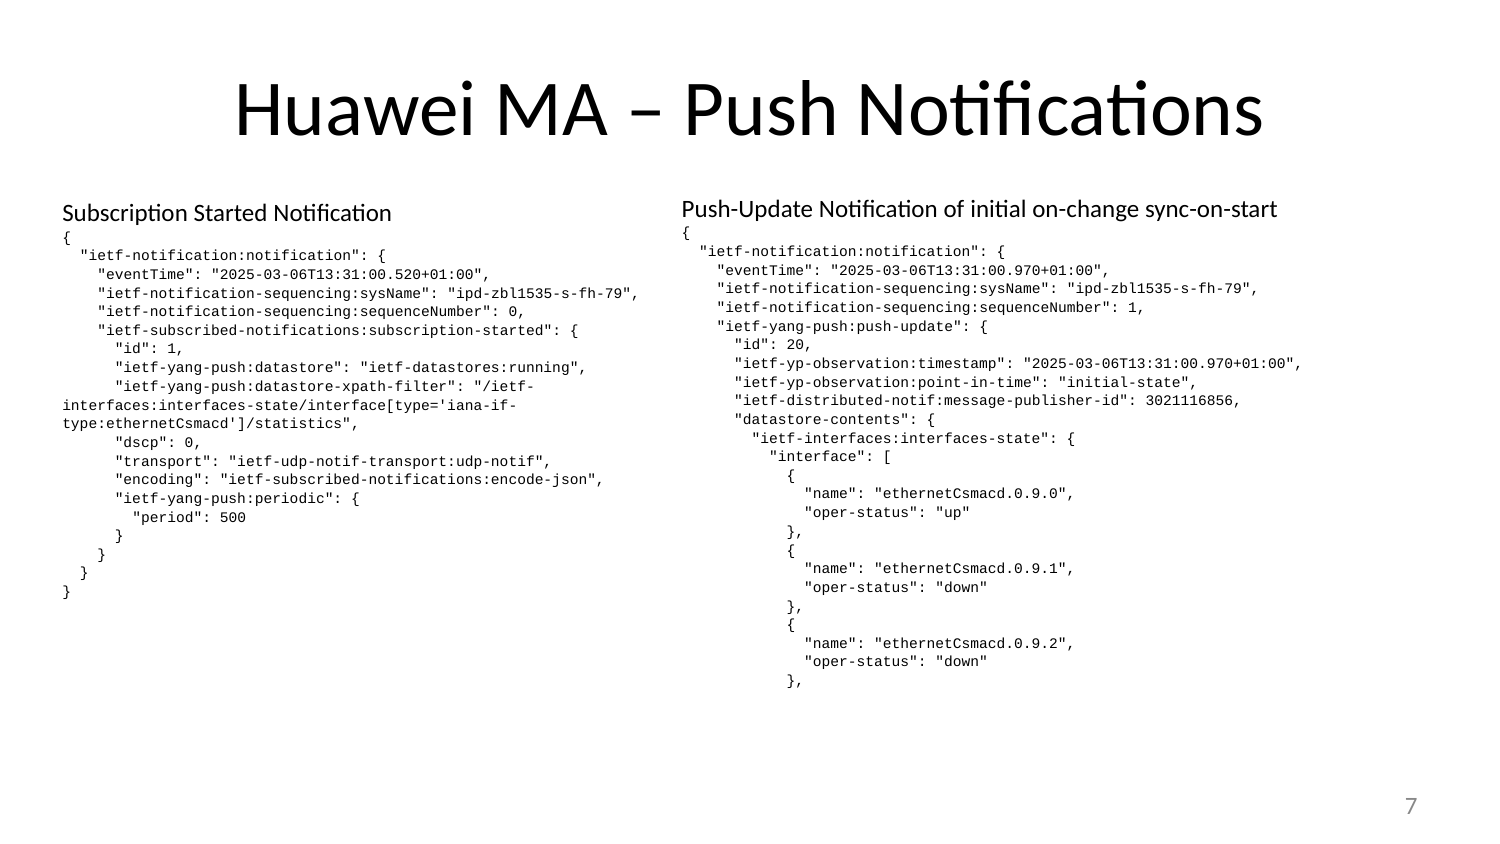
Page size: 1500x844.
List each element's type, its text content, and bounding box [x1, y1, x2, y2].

text_box Subscription Started Notification { "ietf-notification:notification": { "eventTime": "2025-03-06T13:31:00.520+01:00", "ietf-notification-sequencing:sysName": "ipd-zbl1535-s-fh-79", "ietf-notification-sequencing:sequenceNumber": 0, "ietf-subscribed-notifications:subscription-started": { "id": 1, "ietf-yang-push:datastore": "ietf-datastores:running", "ietf-yang-push:datastore-xpath-filter": "/ietf-interfaces:interfaces-state/interface[type='iana-if-type:ethernetCsmacd']/statistics", "dscp": 0, "transport": "ietf-udp-notif-transport:udp-notif", "encoding": "ietf-subscribed-notifications:encode-json", "ietf-yang-push:periodic": { "period": 500 } } } } [47, 186, 666, 607]
text_box Push-Update Notification of initial on-change sync-on-start { "ietf-notification:notification": { "eventTime": "2025-03-06T13:31:00.970+01:00", "ietf-notification-sequencing:sysName": "ipd-zbl1535-s-fh-79", "ietf-notification-sequencing:sequenceNumber": 1, "ietf-yang-push:push-update": { "id": 20, "ietf-yp-observation:timestamp": "2025-03-06T13:31:00.970+01:00", "ietf-yp-observation:point-in-time": "initial-state", "ietf-distributed-notif:message-publisher-id": 3021116856, "datastore-contents": { "ietf-interfaces:interfaces-state": { "interface": [ { "name": "ethernetCsmacd.0.9.0", "oper-status": "up" }, { "name": "ethernetCsmacd.0.9.1", "oper-status": "down" }, { "name": "ethernetCsmacd.0.9.2", "oper-status": "down" }, [666, 182, 1467, 696]
title Huawei MA – Push Notifications [75, 33, 1425, 175]
slide_number 7 [1394, 696, 1425, 844]
